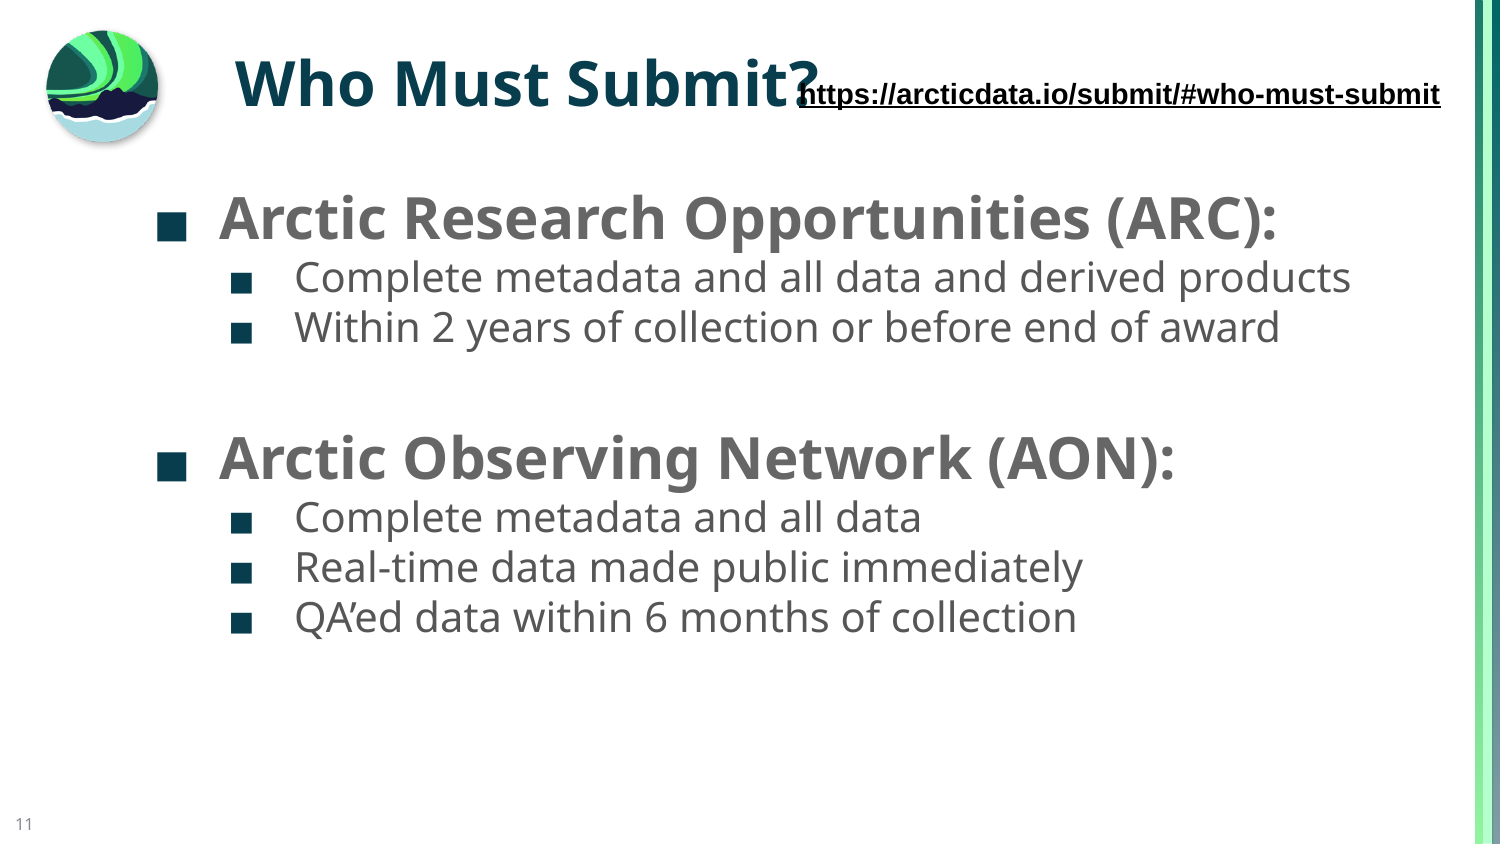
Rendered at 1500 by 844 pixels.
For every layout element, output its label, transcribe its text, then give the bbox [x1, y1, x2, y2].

list Arctic Research Opportunities (ARC): Complete metadata and all data and derived products Within 2 years of collection or before end of award Arctic Observing Network (AON): Complete metadata and all data Real-time data made public immediately QA’ed data within 6 months of collection [129, 165, 1389, 788]
picture [46, 30, 158, 142]
title Who Must Submit? [220, 11, 1389, 153]
text_box https://arcticdata.io/submit/#who-must-submit [784, 67, 1464, 118]
slide_number 11 [0, 802, 350, 844]
